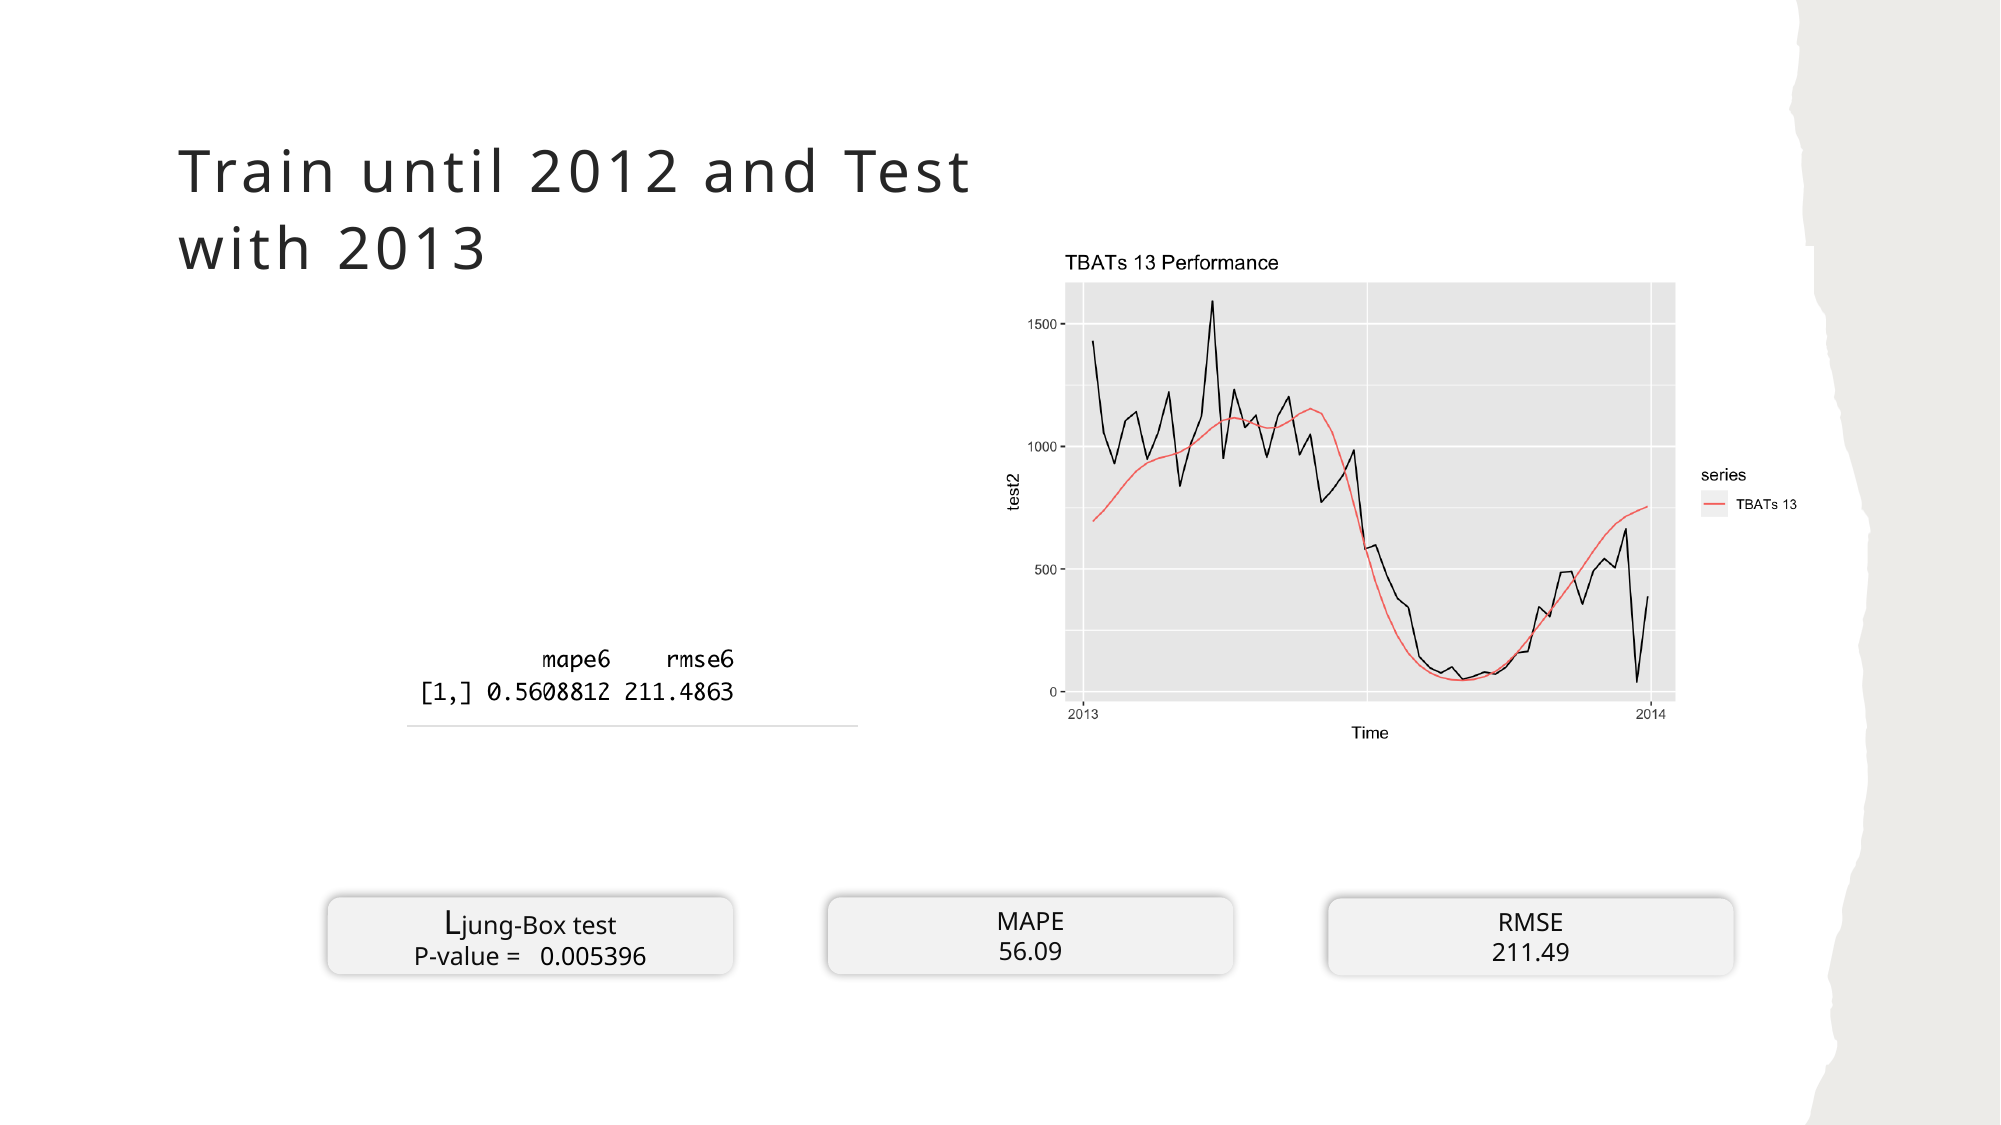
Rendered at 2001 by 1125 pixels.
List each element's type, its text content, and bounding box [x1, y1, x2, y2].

picture [407, 619, 858, 731]
title Train until 2012 and Test with 2013 [160, 102, 999, 303]
text_box MAPE 56.09 [826, 896, 1235, 976]
text_box RMSE 211.49 [1327, 897, 1735, 977]
text_box Ljung-Box test P-value = 0.005396 [326, 896, 734, 976]
picture [997, 0, 2000, 1125]
